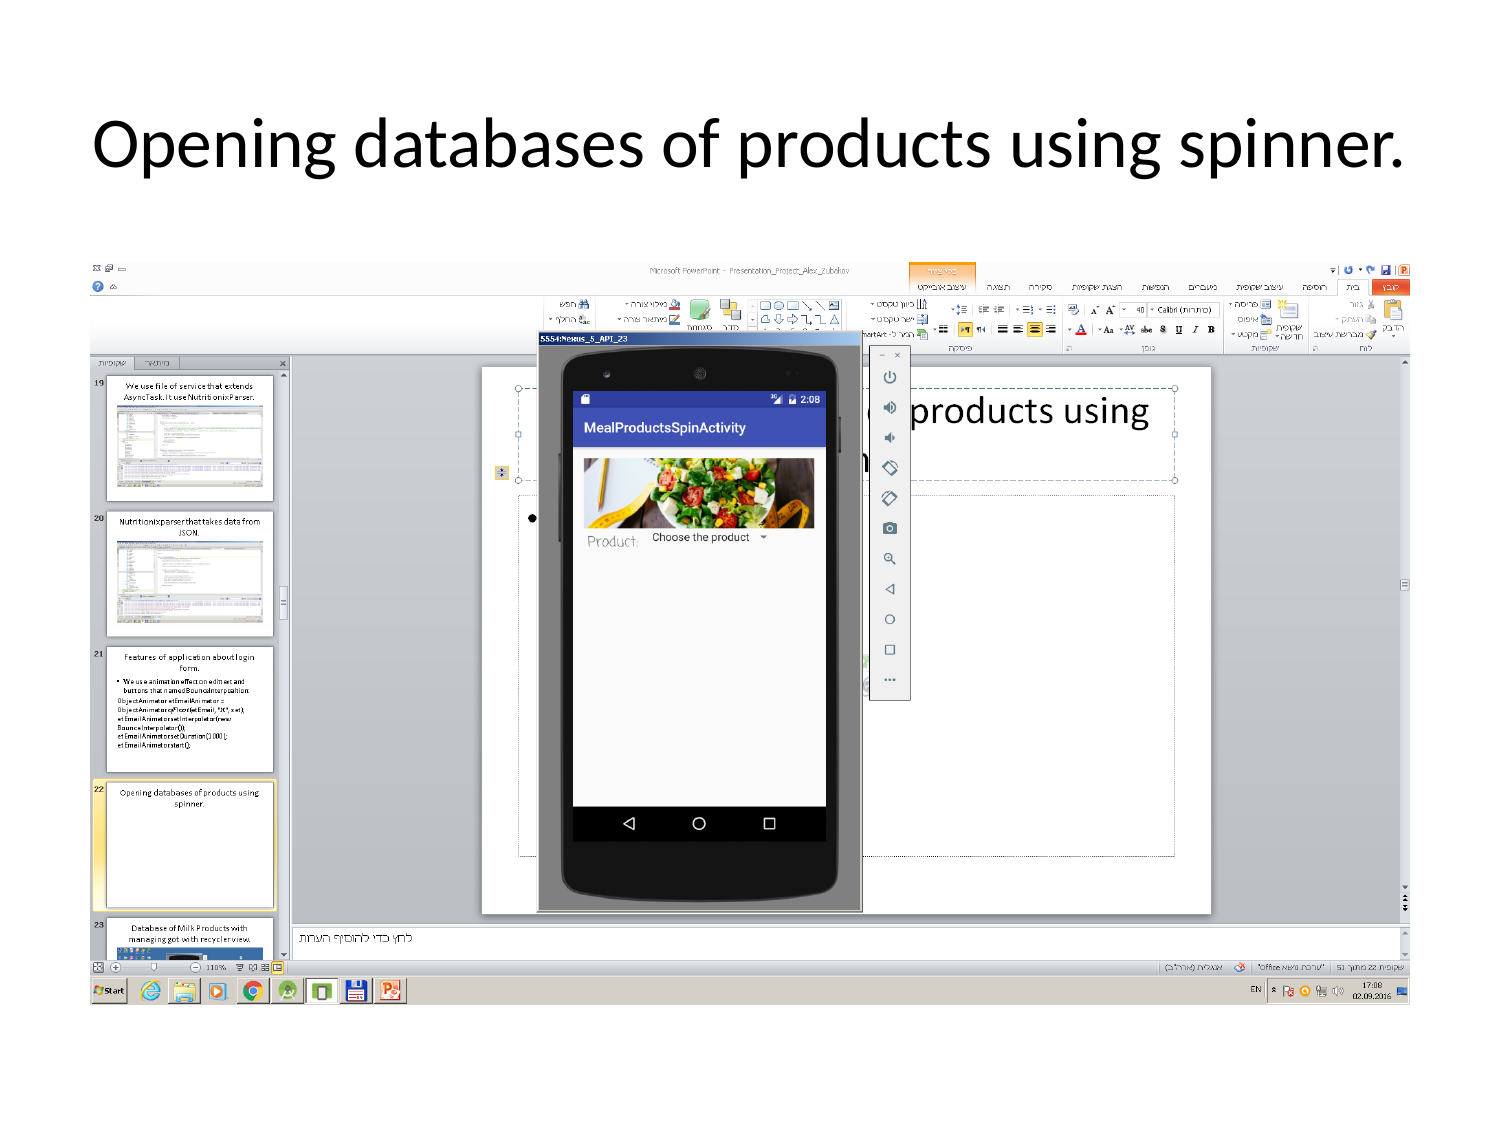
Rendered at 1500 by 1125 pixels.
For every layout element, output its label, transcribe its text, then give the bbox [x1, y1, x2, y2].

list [89, 262, 1411, 1006]
title Opening databases of products using spinner. [75, 45, 1425, 233]
